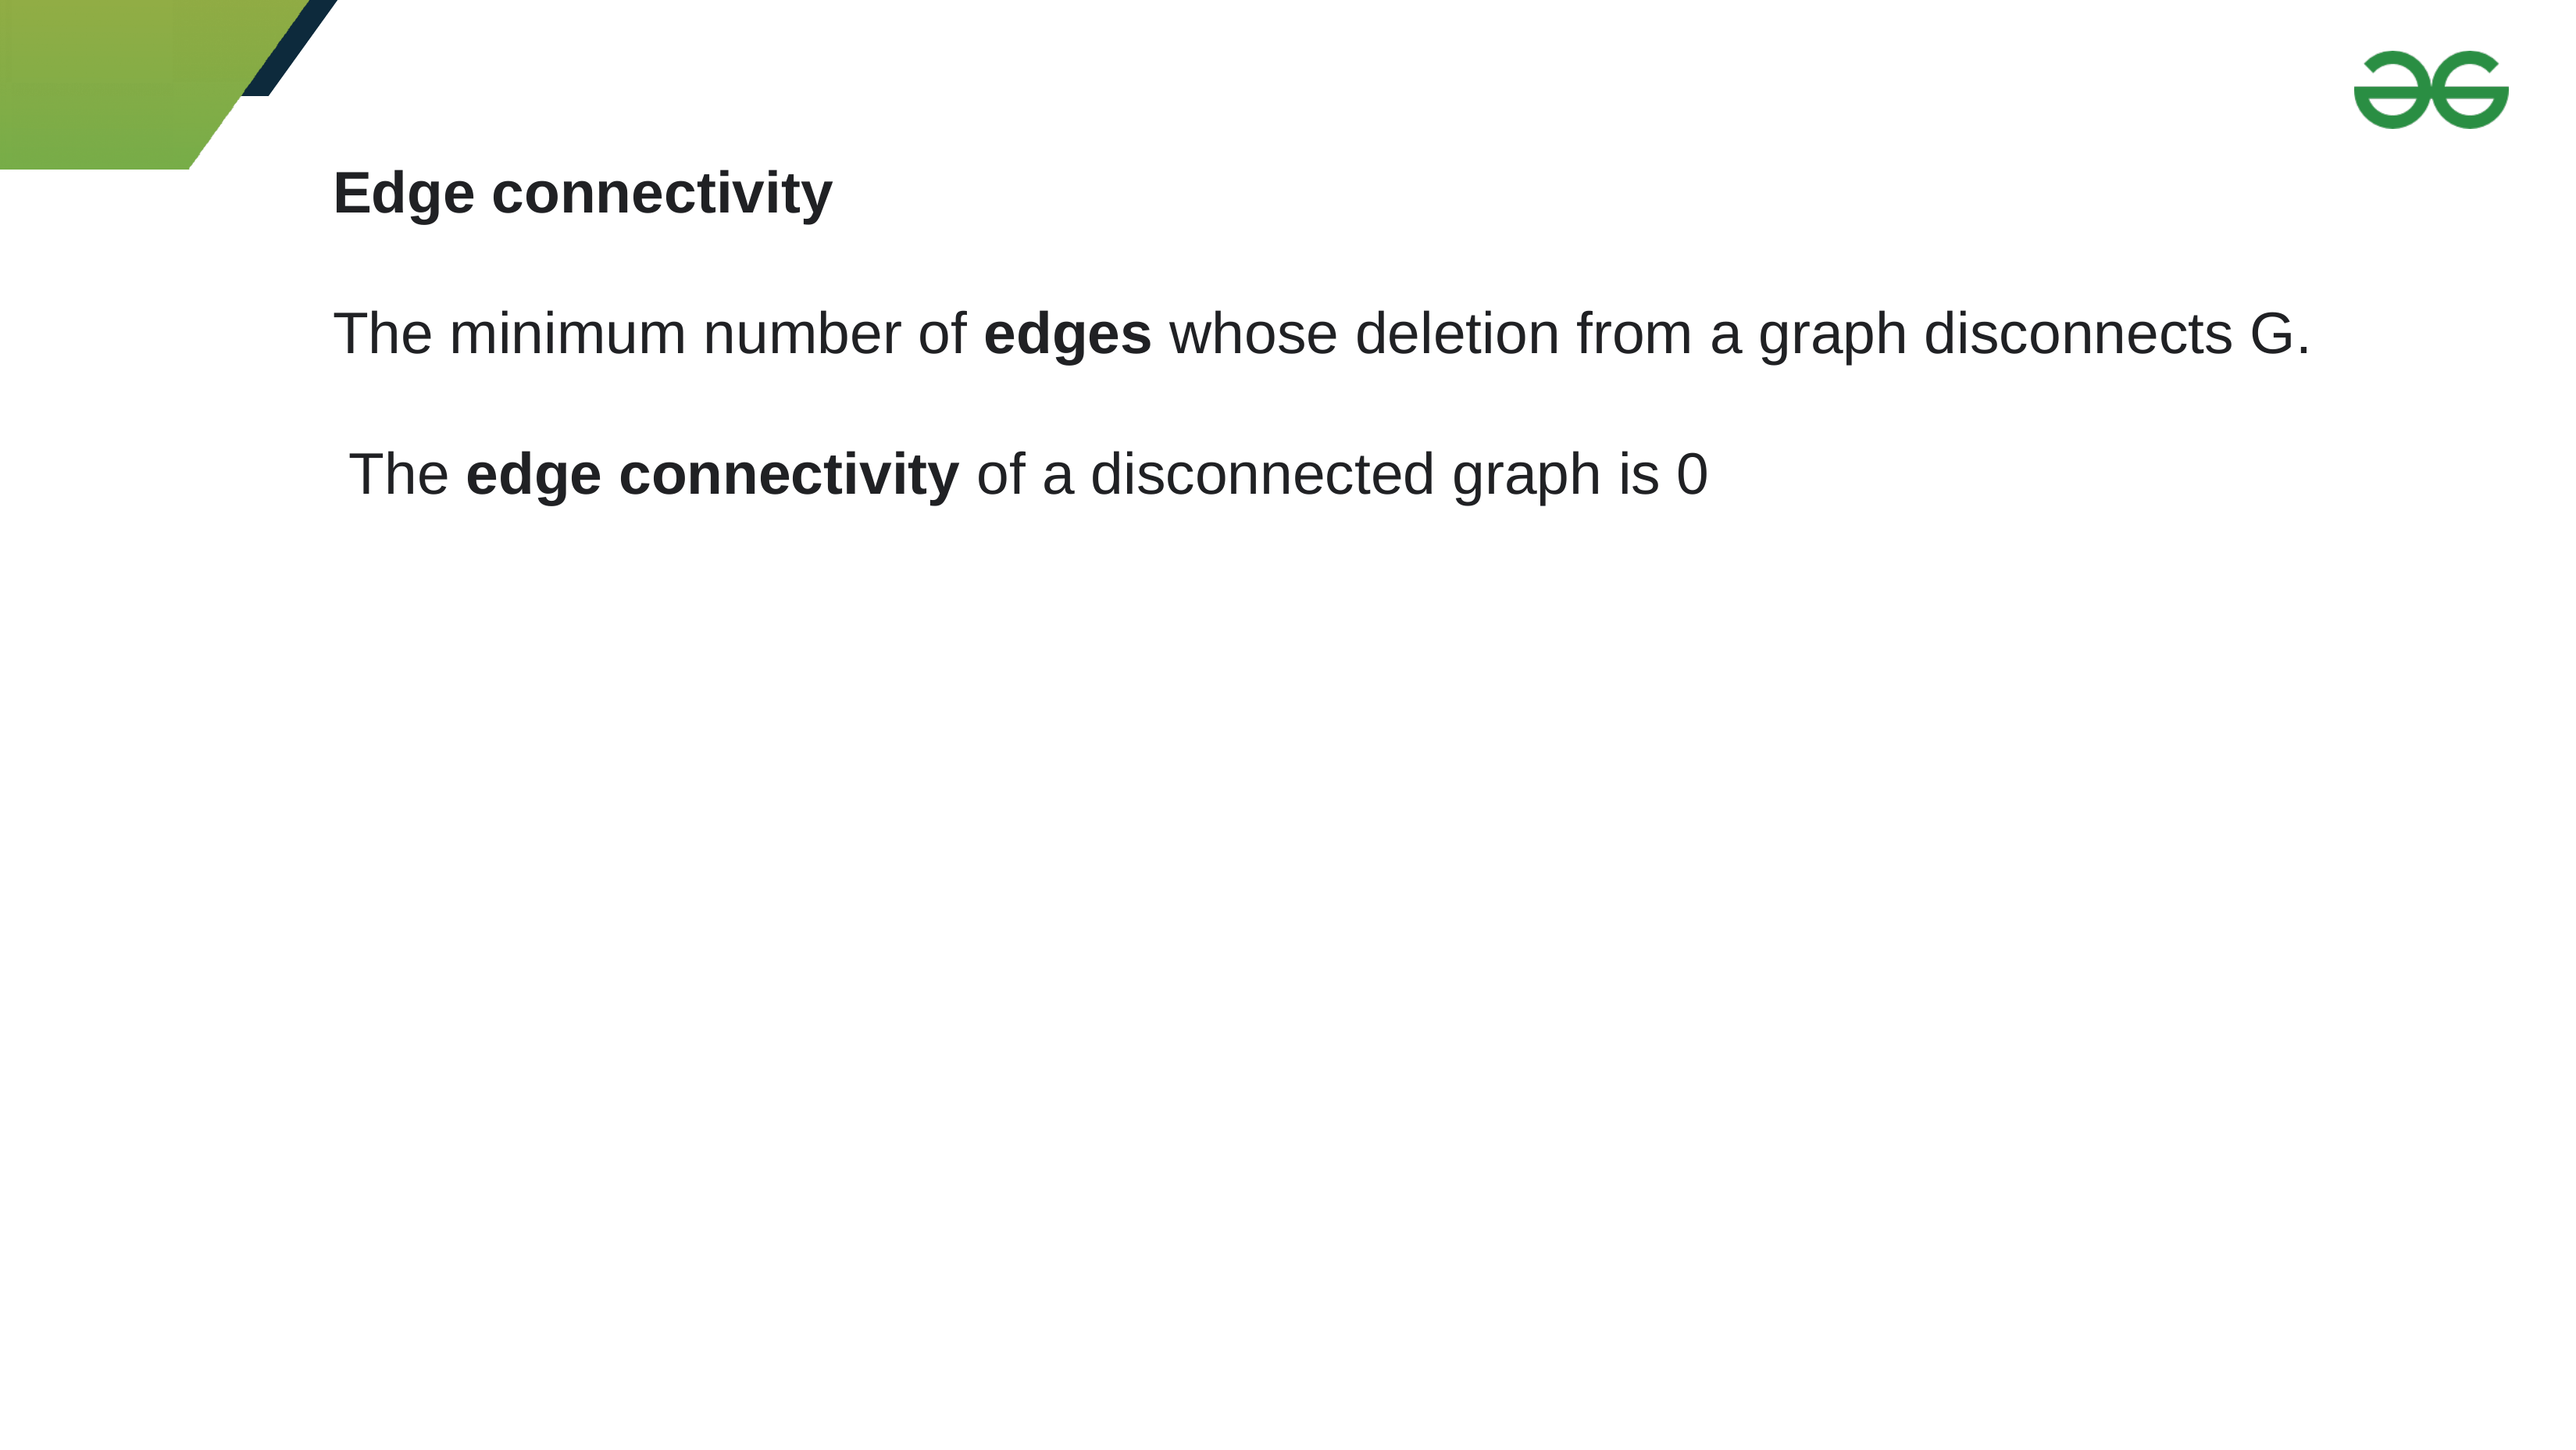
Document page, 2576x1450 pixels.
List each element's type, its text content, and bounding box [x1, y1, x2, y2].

picture [2353, 50, 2509, 130]
text_box Edge connectivity The minimum number of edges whose deletion from a graph disconnects G. The edge connectivity of a disconnected graph is 0 [321, 148, 2440, 512]
picture [0, 0, 309, 170]
